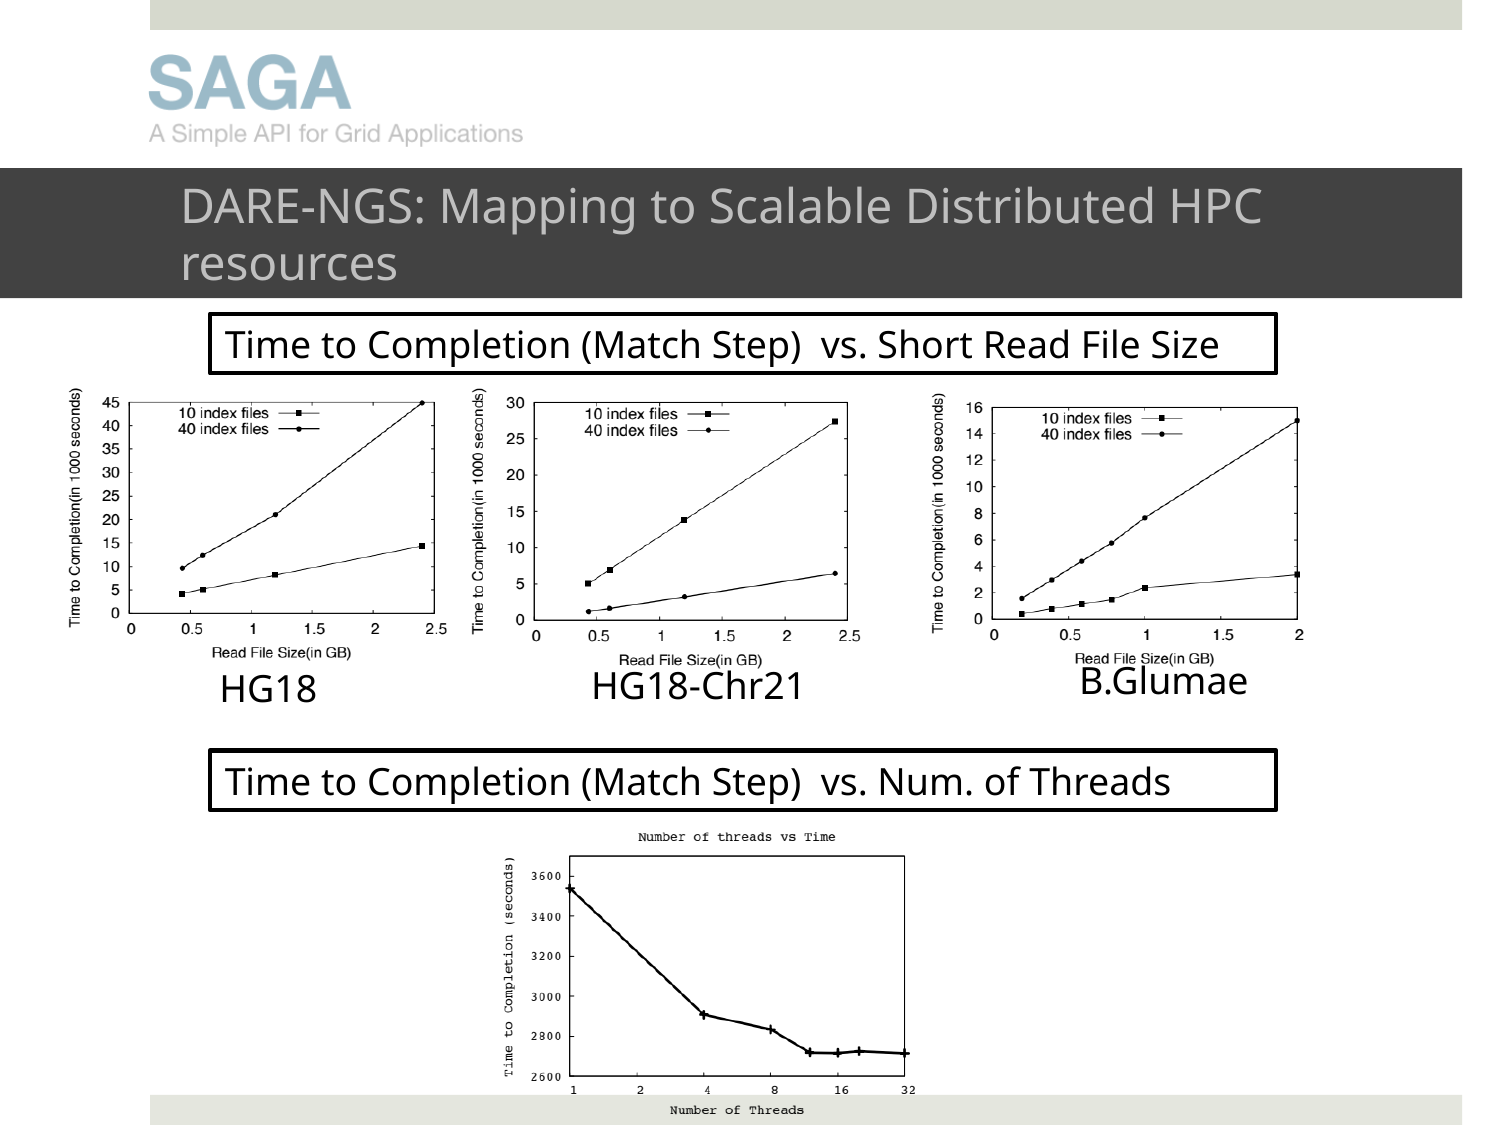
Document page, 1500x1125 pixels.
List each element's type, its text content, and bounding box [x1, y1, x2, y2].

text_box HG18 [204, 662, 332, 718]
text_box Time to Completion (Match Step) vs. Num. of Threads [208, 748, 1278, 812]
text_box HG18-Chr21 [576, 670, 822, 715]
picture [465, 382, 875, 670]
picture [925, 388, 1324, 668]
text_box B.Glumae [1064, 668, 1264, 710]
text_box Time to Completion (Match Step) vs. Short Read File Size [208, 312, 1278, 375]
picture [62, 382, 461, 662]
title DARE-NGS: Mapping to Scalable Distributed HPC resources [0, 168, 1463, 299]
picture [148, 54, 523, 147]
picture [497, 816, 927, 1117]
